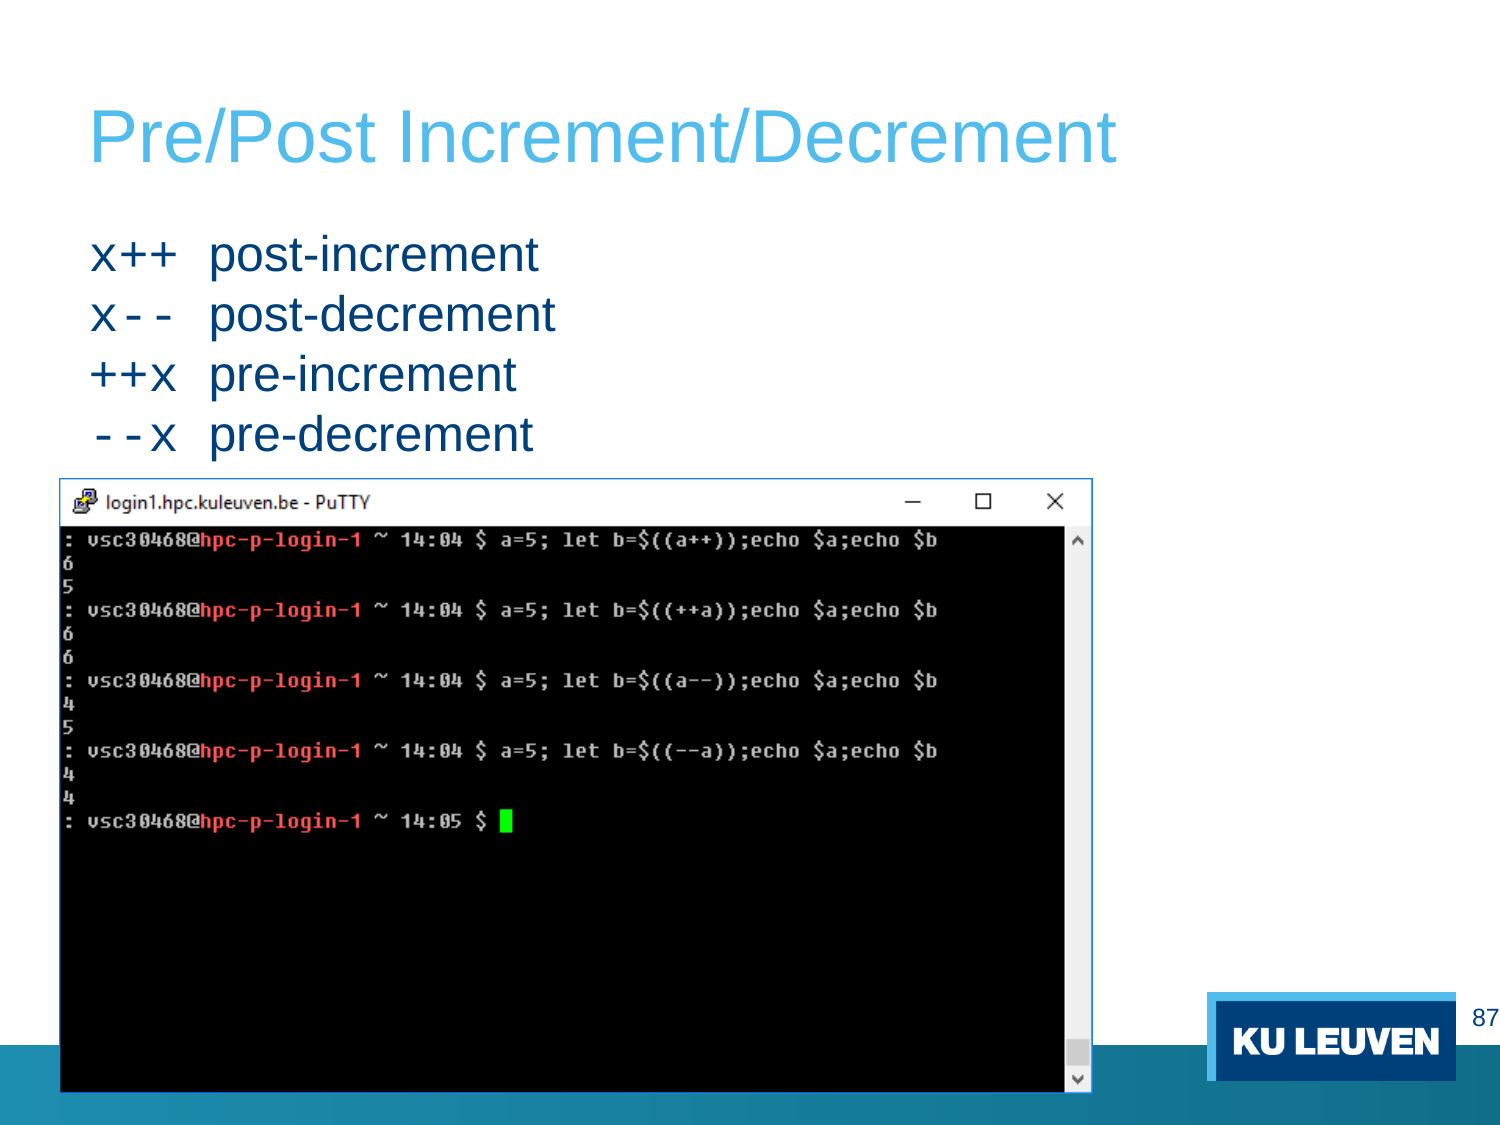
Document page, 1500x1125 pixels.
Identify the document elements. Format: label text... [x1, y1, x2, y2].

title Pre/Post Increment/Decrement [88, 29, 1456, 178]
slide_number 87 [1346, 1000, 1500, 1049]
picture [1207, 992, 1456, 1081]
list x++ post-increment x-- post-decrement ++x pre-increment --x pre-decrement [88, 221, 1456, 948]
picture [59, 478, 1093, 1095]
